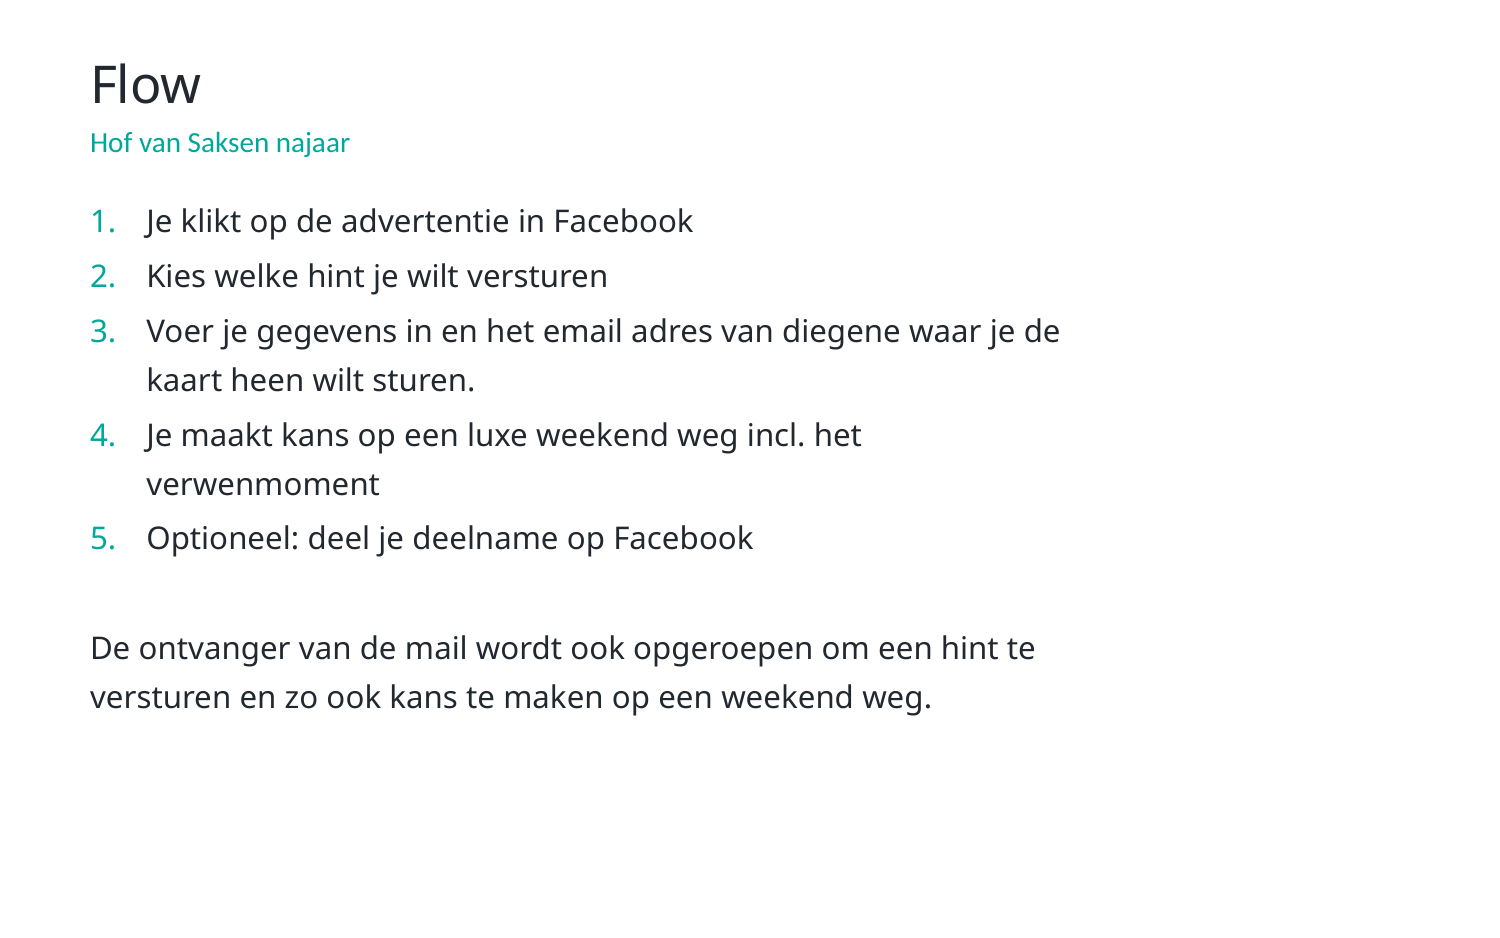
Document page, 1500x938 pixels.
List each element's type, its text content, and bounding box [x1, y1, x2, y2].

text_box [695, 224, 846, 375]
list Je klikt op de advertentie in Facebook Kies welke hint je wilt versturen Voer je gegevens in en het email adres van diegene waar je de kaart heen wilt sturen. Je maakt kans op een luxe weekend weg incl. het verwenmoment Optioneel: deel je deelname op Facebook De ontvanger van de mail wordt ook opgeroepen om een hint te versturen en zo ook kans te maken op een weekend weg. [75, 182, 1092, 921]
list Hof van Saksen najaar [75, 115, 723, 164]
title Flow [75, 43, 1072, 123]
